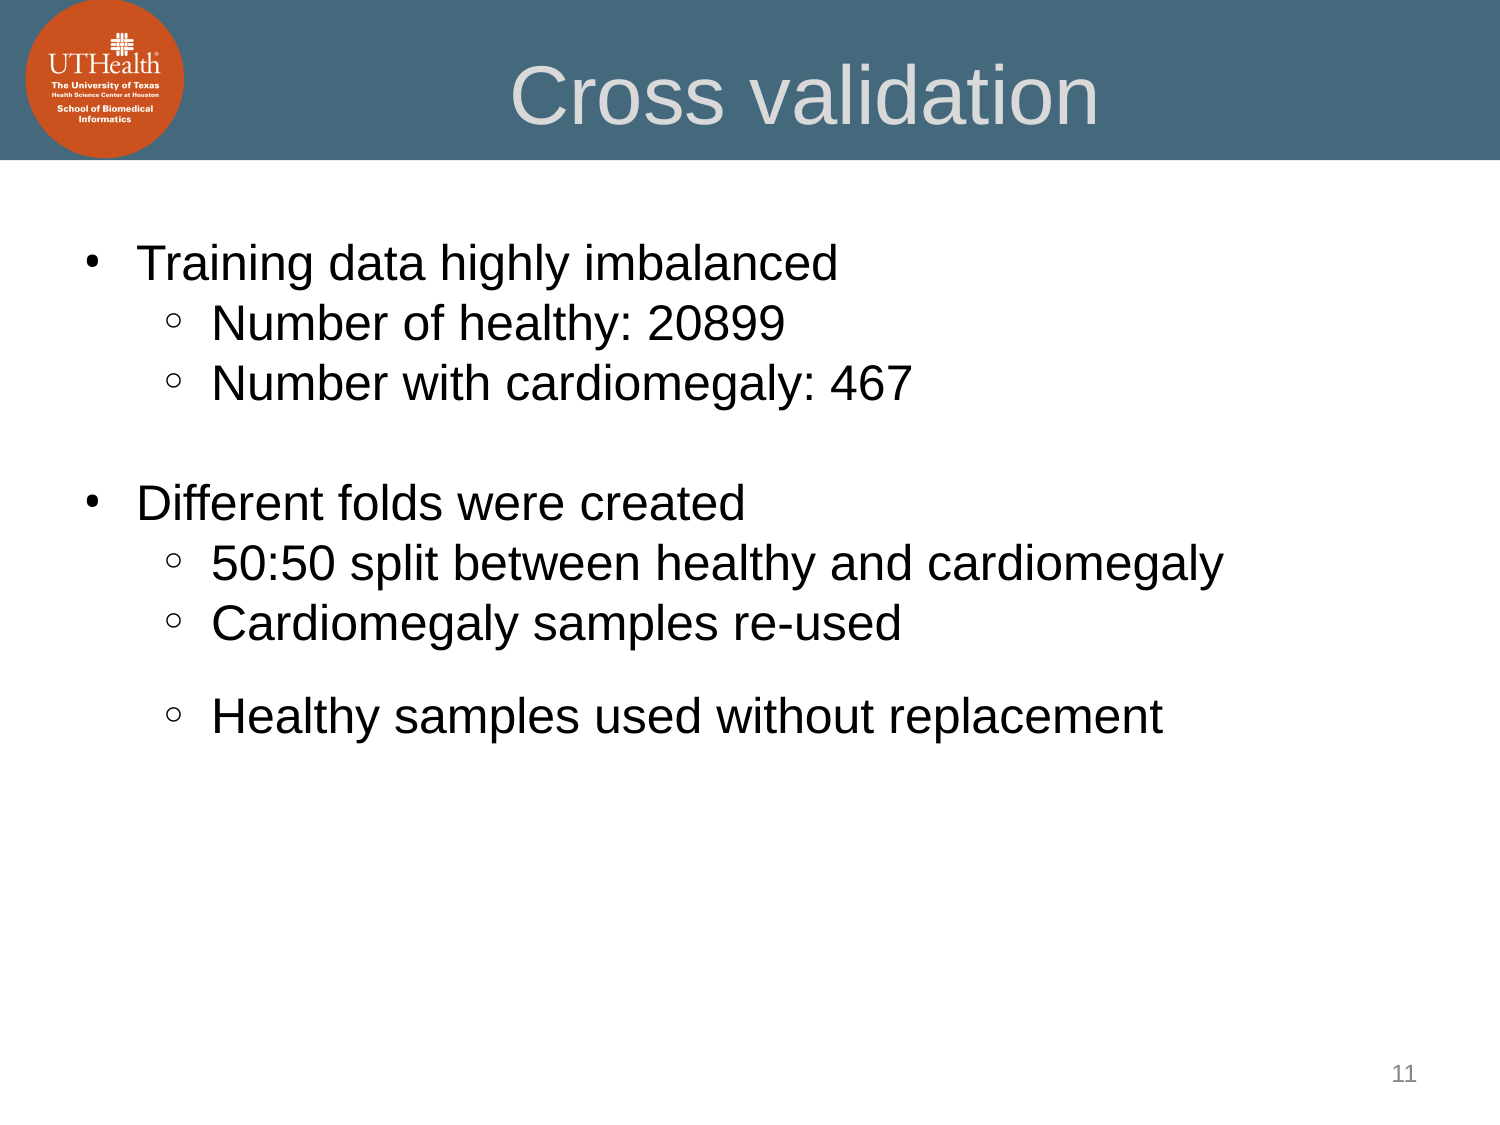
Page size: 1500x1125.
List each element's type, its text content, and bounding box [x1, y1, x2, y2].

picture [23, 0, 185, 161]
title Cross validation [185, 0, 1426, 186]
text_box Training data highly imbalanced Number of healthy: 20899 Number with cardiomegaly: 467 Different folds were created 50:50 split between healthy and cardiomegaly Cardiomegaly samples re-used Healthy samples used without replacement [53, 223, 1377, 752]
slide_number 11 [1381, 1050, 1426, 1095]
